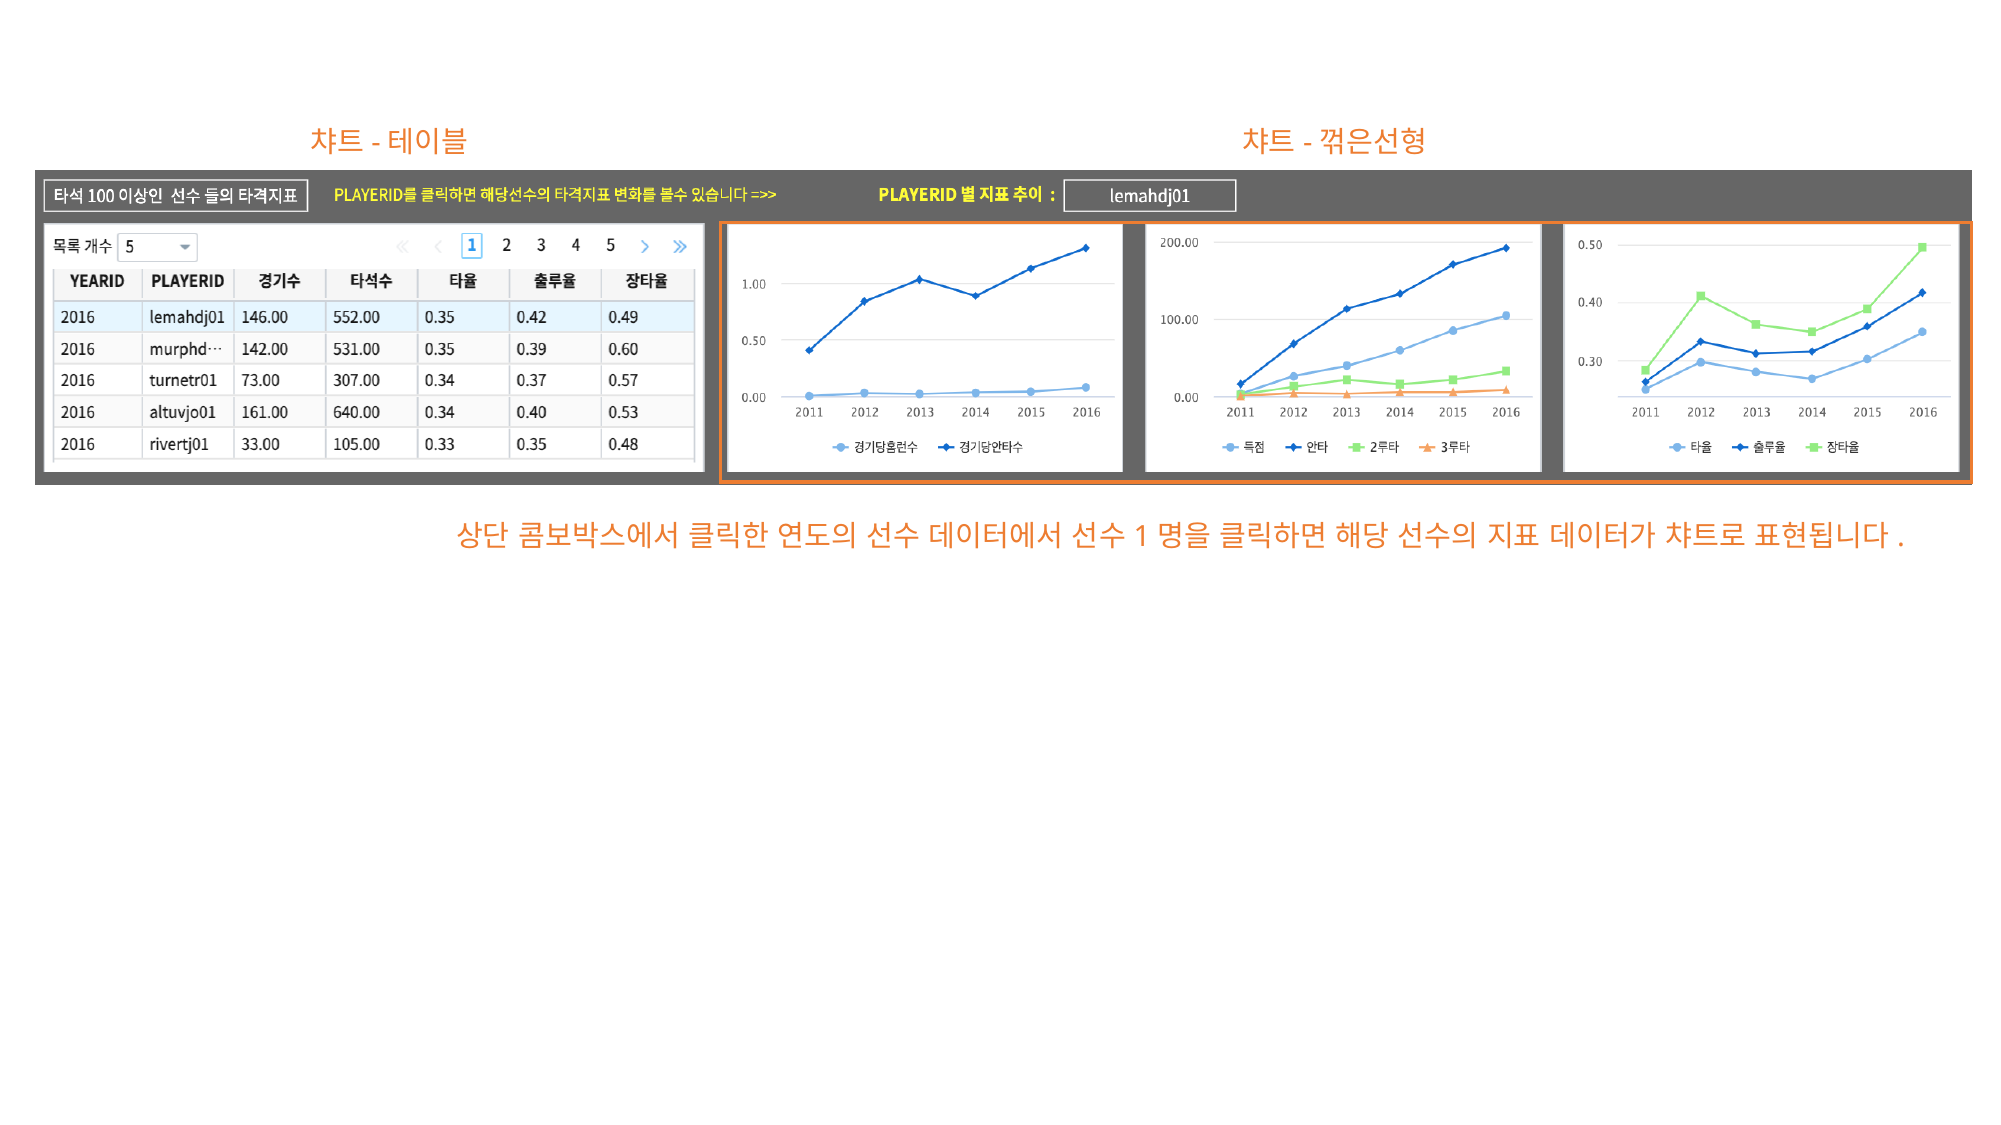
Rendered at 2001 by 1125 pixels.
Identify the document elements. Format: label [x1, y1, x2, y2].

text_box [35, 115, 2000, 565]
